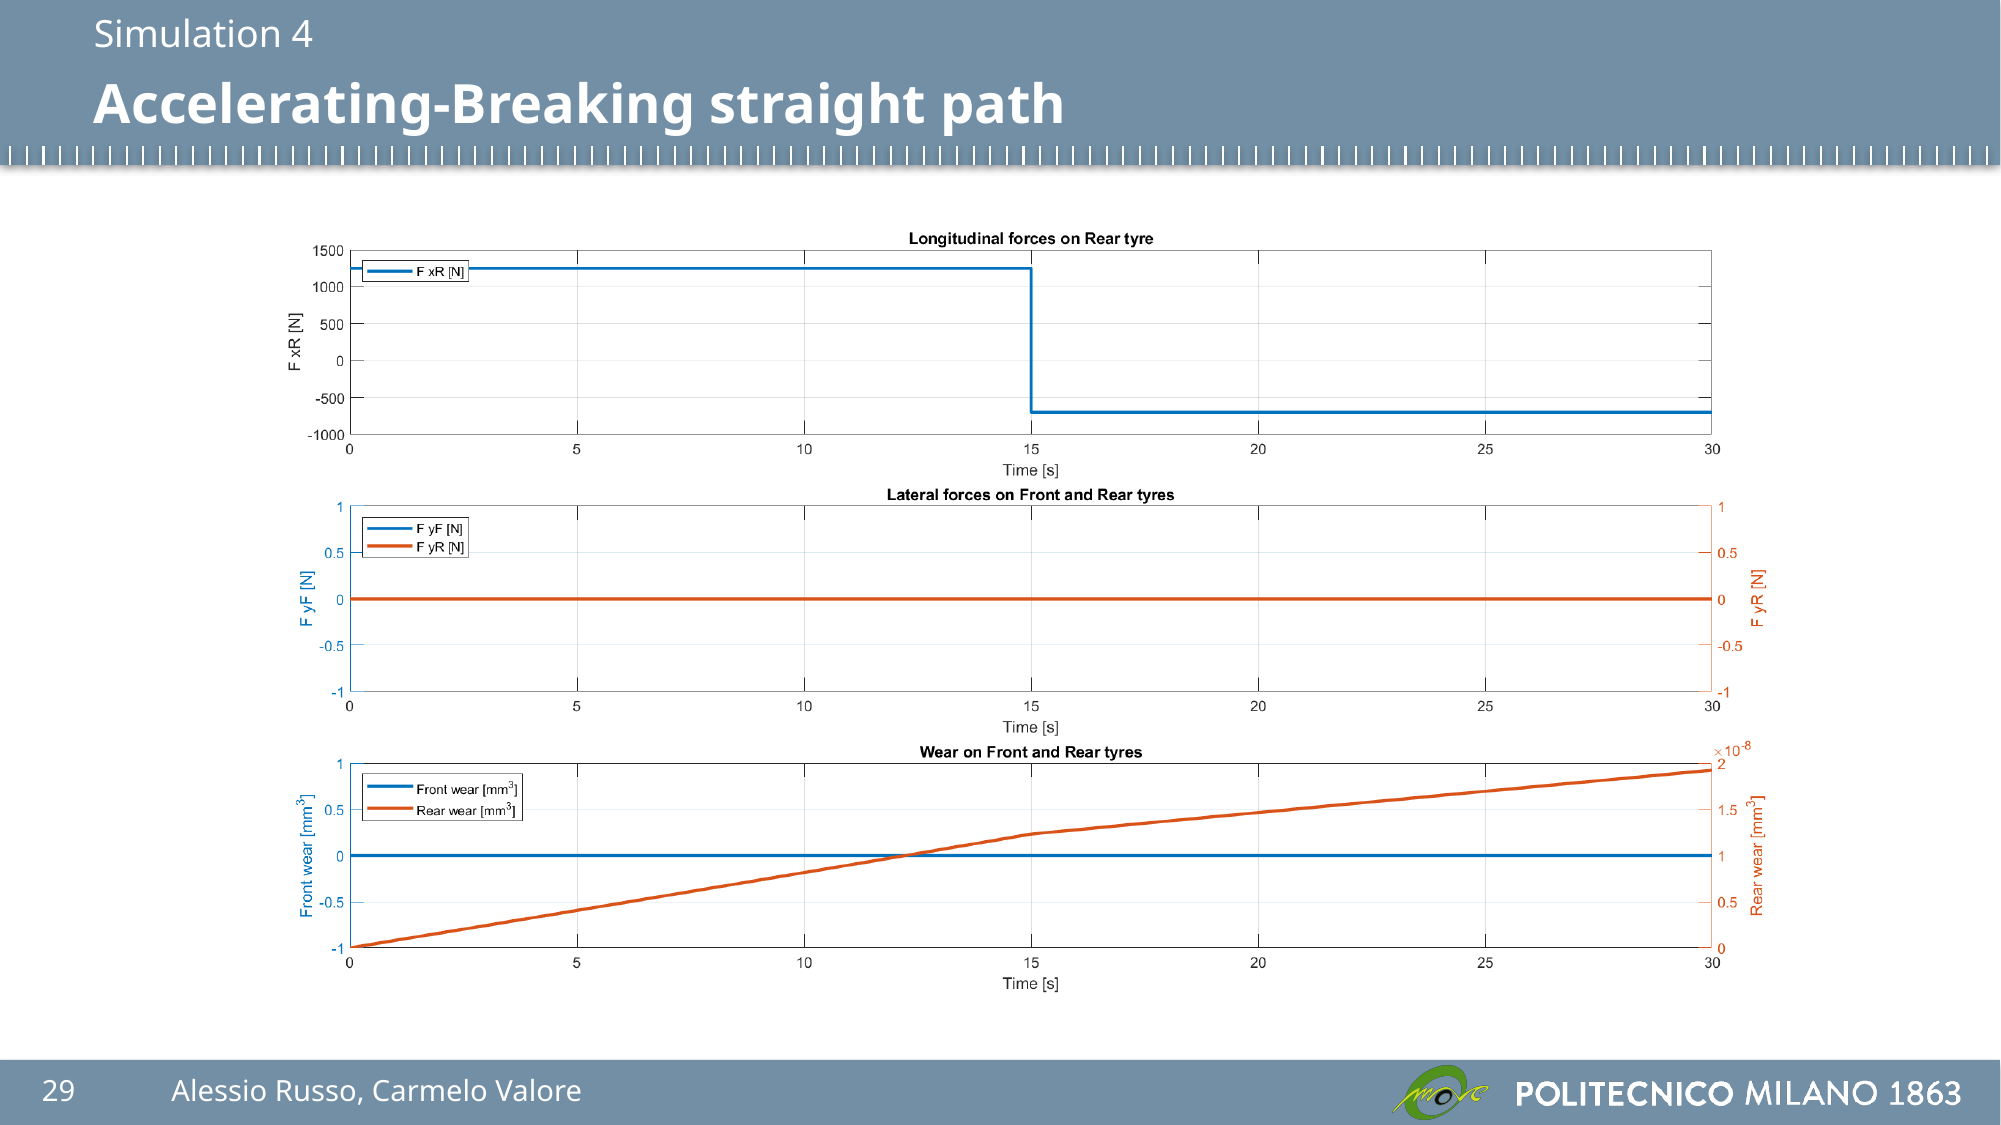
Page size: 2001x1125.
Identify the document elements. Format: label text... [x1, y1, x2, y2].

title Accelerating-Breaking straight path [78, 63, 1922, 141]
slide_number 29 [7, 1062, 110, 1123]
picture [1392, 1065, 1489, 1120]
footer Alessio Russo, Carmelo Valore [156, 1062, 1007, 1123]
list Simulation 4 [78, 8, 1922, 56]
picture [1510, 1068, 1967, 1117]
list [121, 184, 1879, 1042]
